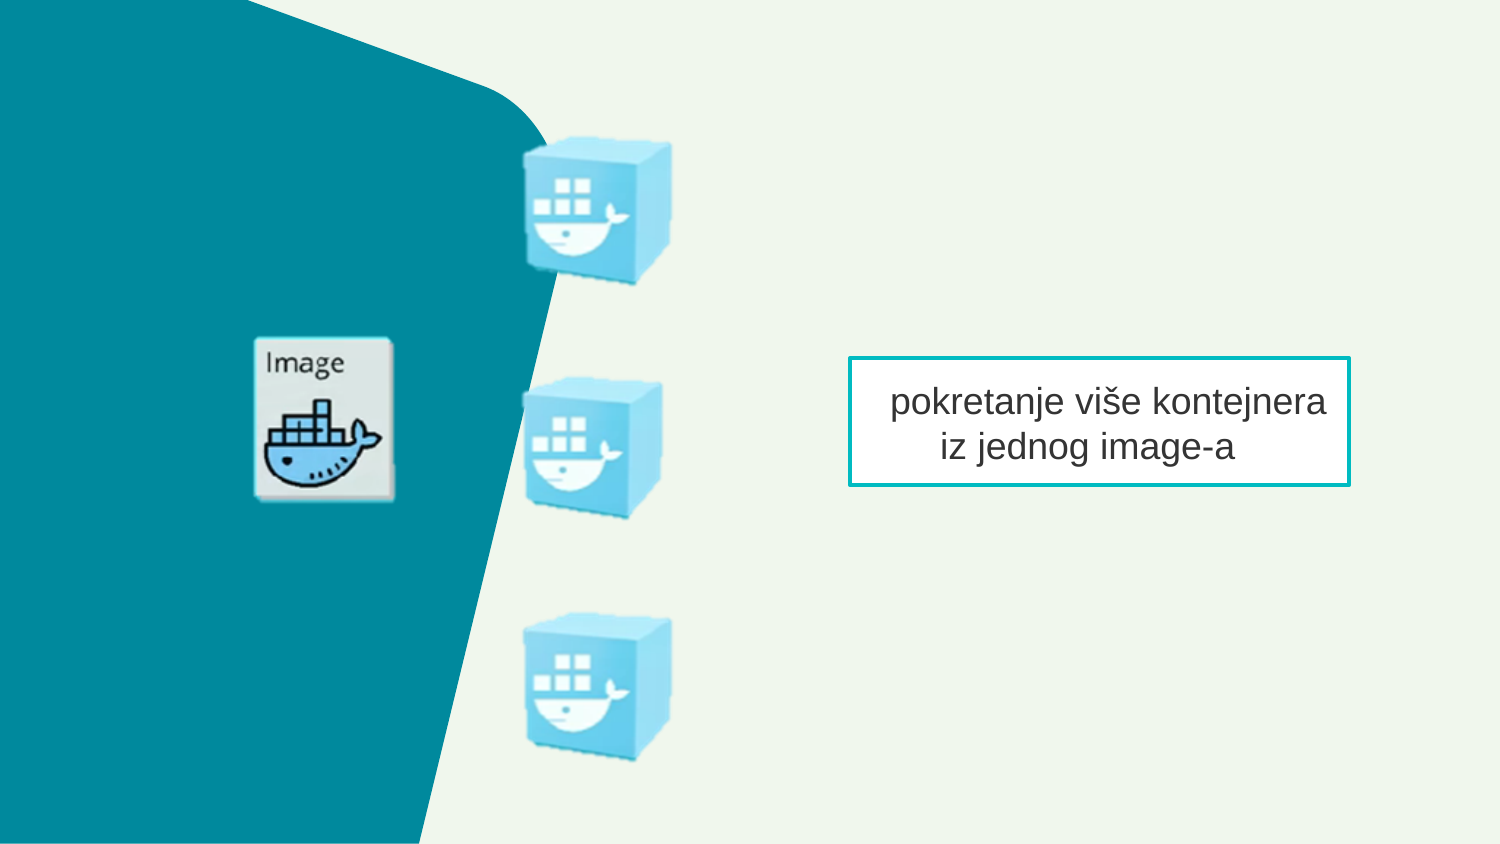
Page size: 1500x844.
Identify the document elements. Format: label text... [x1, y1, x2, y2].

picture [244, 120, 683, 783]
subtitle pokretanje više kontejnera iz jednog image-a [848, 356, 1351, 487]
